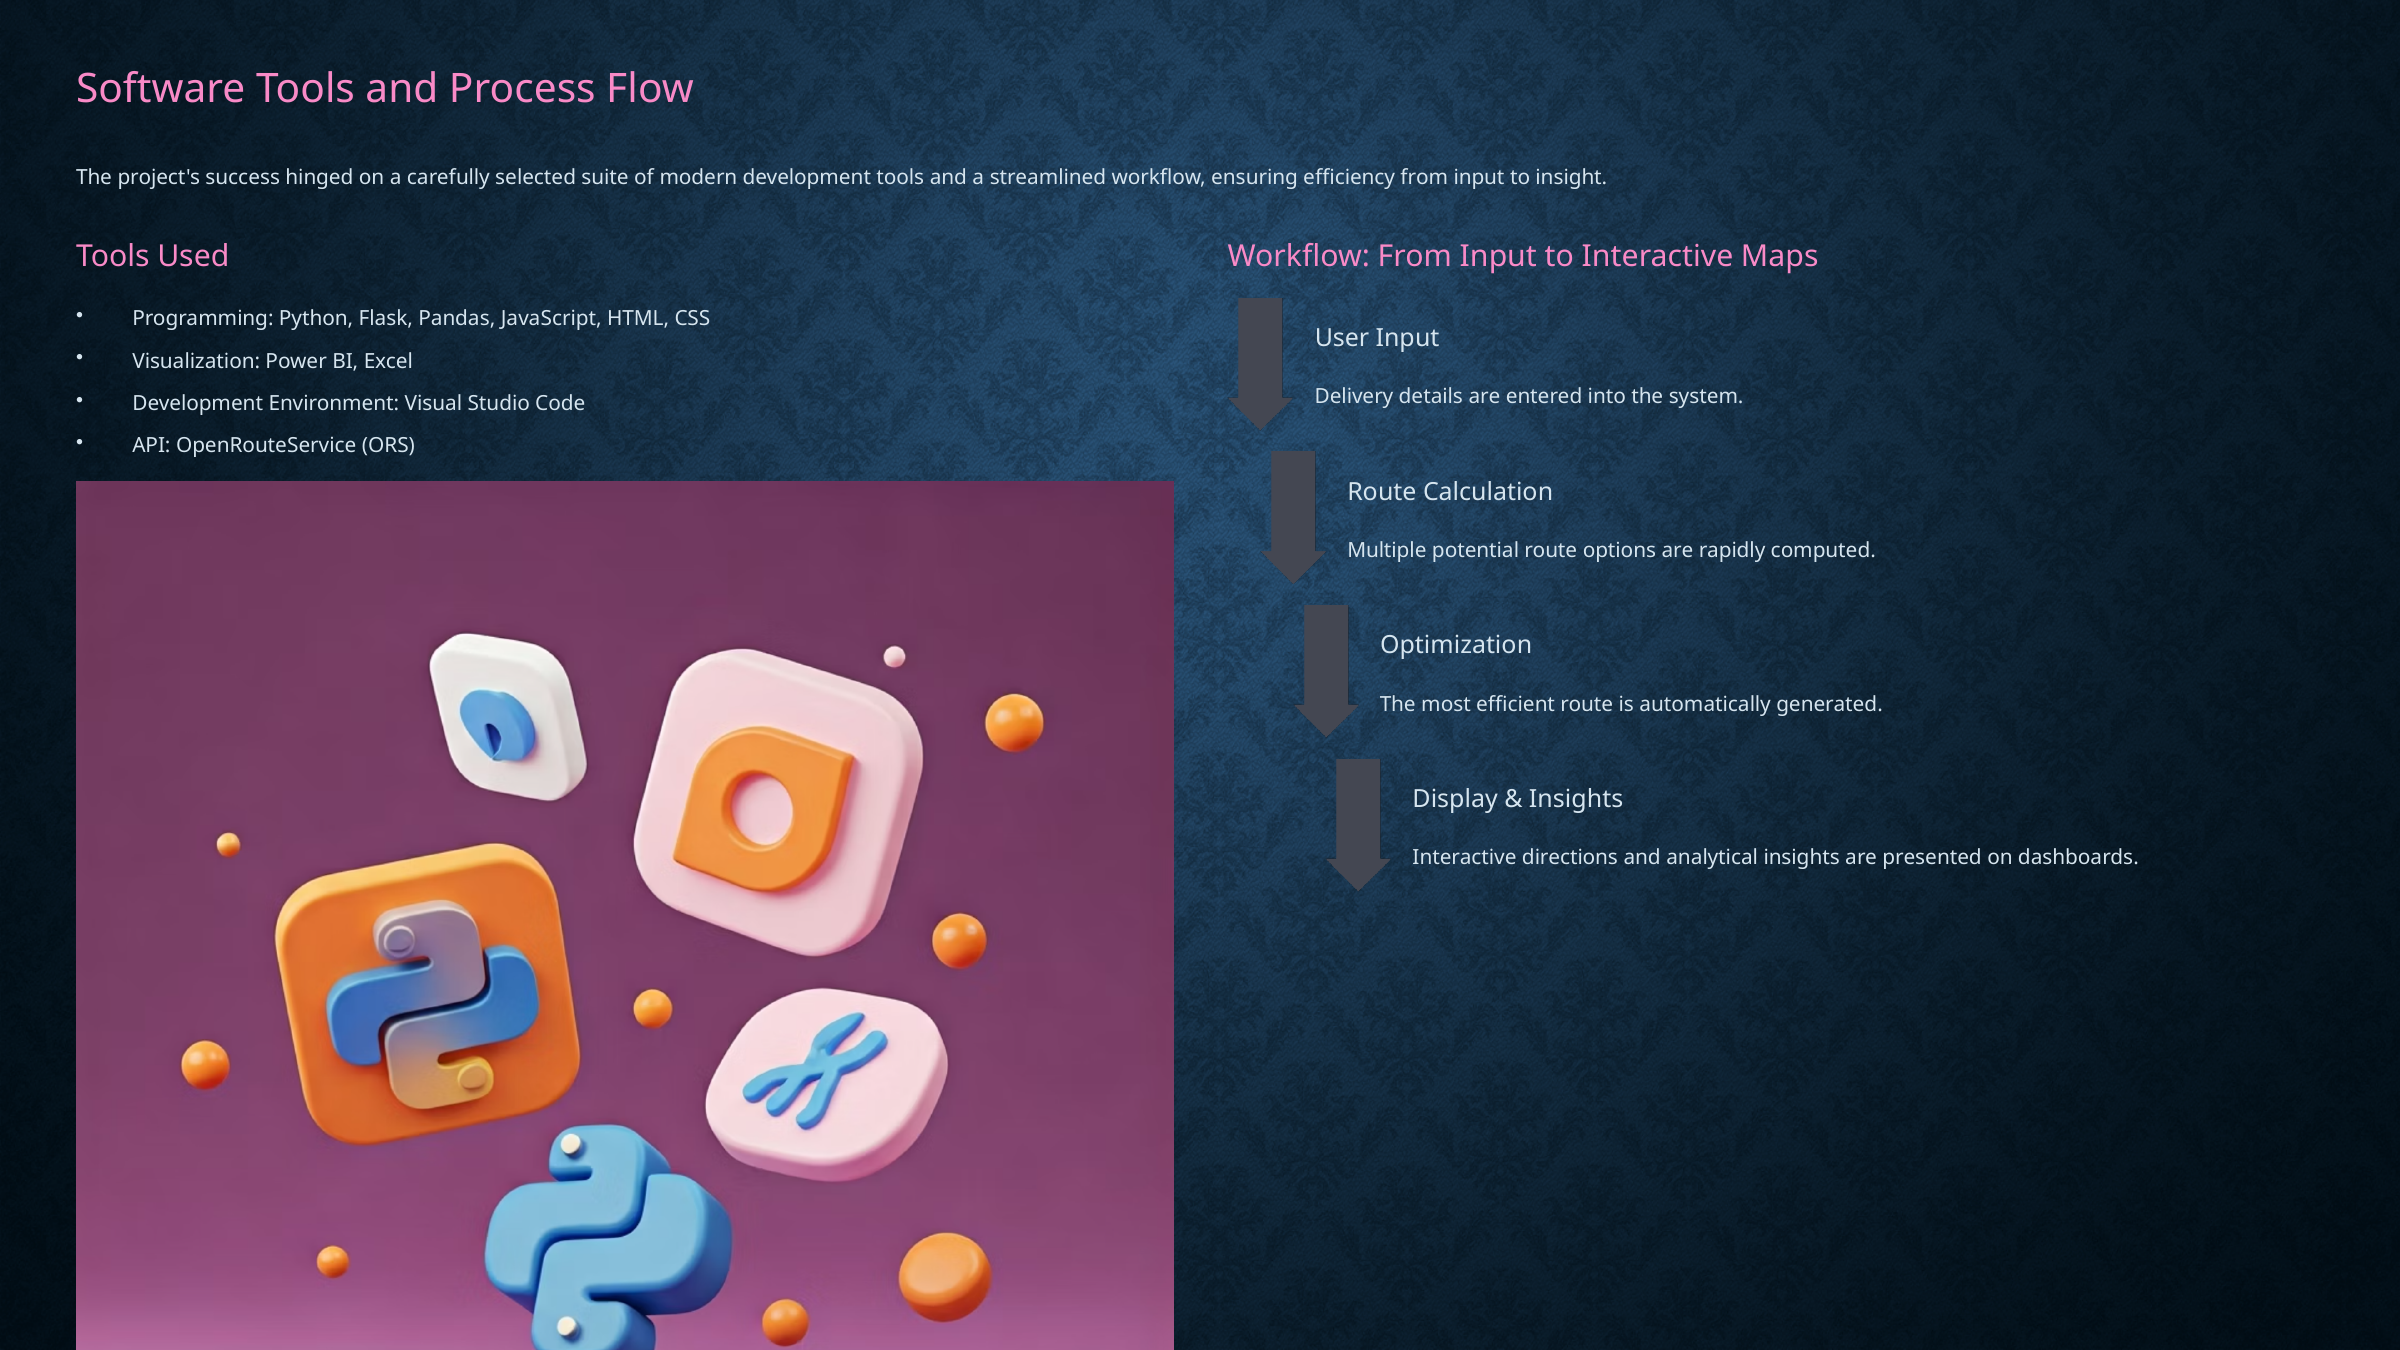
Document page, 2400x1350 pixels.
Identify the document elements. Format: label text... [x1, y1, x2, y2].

text_box Optimization [1379, 627, 1636, 660]
text_box Development Environment: Visual Studio Code [76, 380, 1174, 415]
picture [75, 481, 1174, 1350]
text_box The most efficient route is automatically generated. [1379, 681, 2326, 716]
picture [1227, 297, 1392, 948]
text_box Interactive directions and analytical insights are presented on dashboards. [1412, 834, 2326, 870]
text_box Delivery details are entered into the system. [1314, 373, 2326, 409]
text_box Route Calculation [1347, 473, 1604, 506]
text_box Programming: Python, Flask, Pandas, JavaScript, HTML, CSS [76, 295, 1174, 331]
text_box Multiple potential route options are rapidly computed. [1347, 527, 2326, 563]
text_box User Input [1314, 319, 1571, 352]
text_box Display & Insights [1412, 781, 1669, 813]
text_box The project's success hinged on a carefully selected suite of modern development tools and a streamlined workflow, ensuring efficiency from input to insight. [76, 154, 2324, 190]
text_box Workflow: From Input to Interactive Maps [1227, 235, 1829, 274]
text_box Software Tools and Process Flow [76, 59, 701, 111]
text_box API: OpenRouteService (ORS) [76, 422, 1174, 458]
text_box Visualization: Power BI, Excel [76, 337, 1174, 373]
text_box Tools Used [76, 235, 383, 274]
